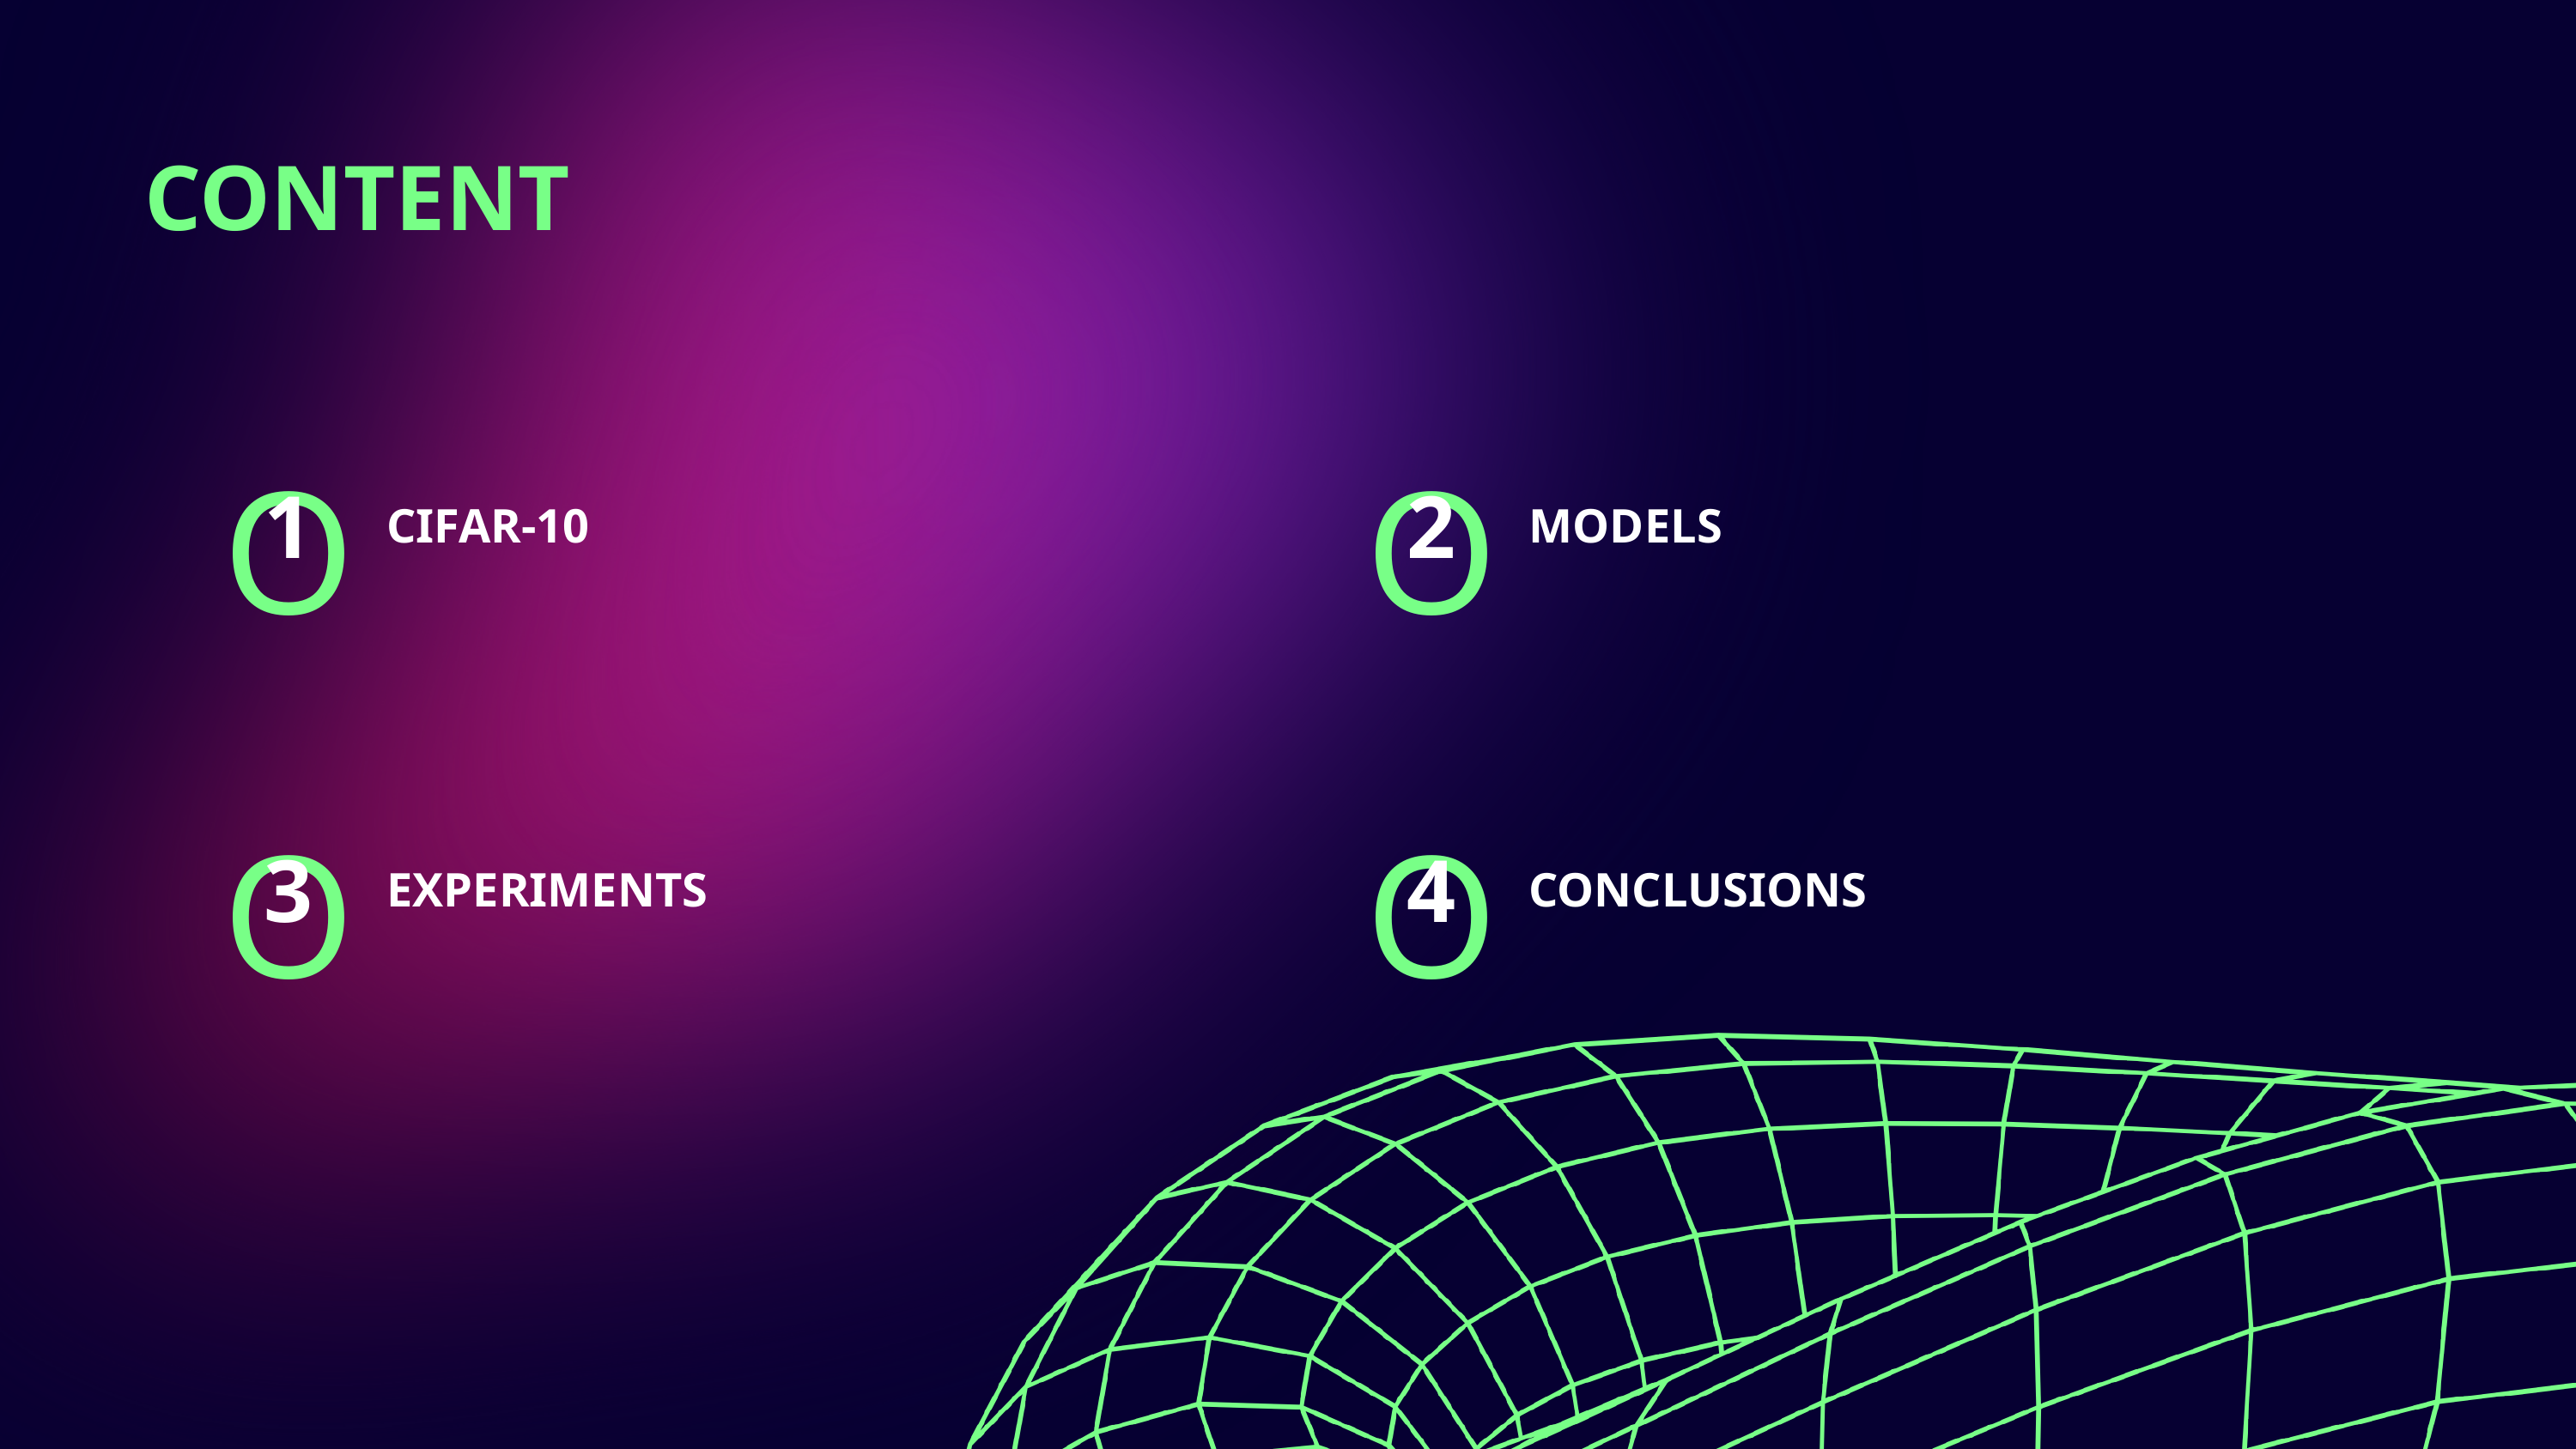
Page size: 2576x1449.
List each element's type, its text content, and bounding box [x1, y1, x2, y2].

text_box MODELS [1528, 500, 2415, 553]
text_box [0, 0, 1934, 1449]
text_box CONTENT [144, 140, 687, 248]
text_box CIFAR-10 [386, 500, 1273, 553]
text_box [1349, 445, 1515, 648]
text_box CONCLUSIONS [1528, 864, 2354, 917]
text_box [206, 445, 371, 648]
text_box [1349, 809, 1515, 1012]
text_box EXPERIMENTS [386, 864, 1273, 917]
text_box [206, 809, 371, 1012]
text_box [929, 1033, 2576, 1449]
